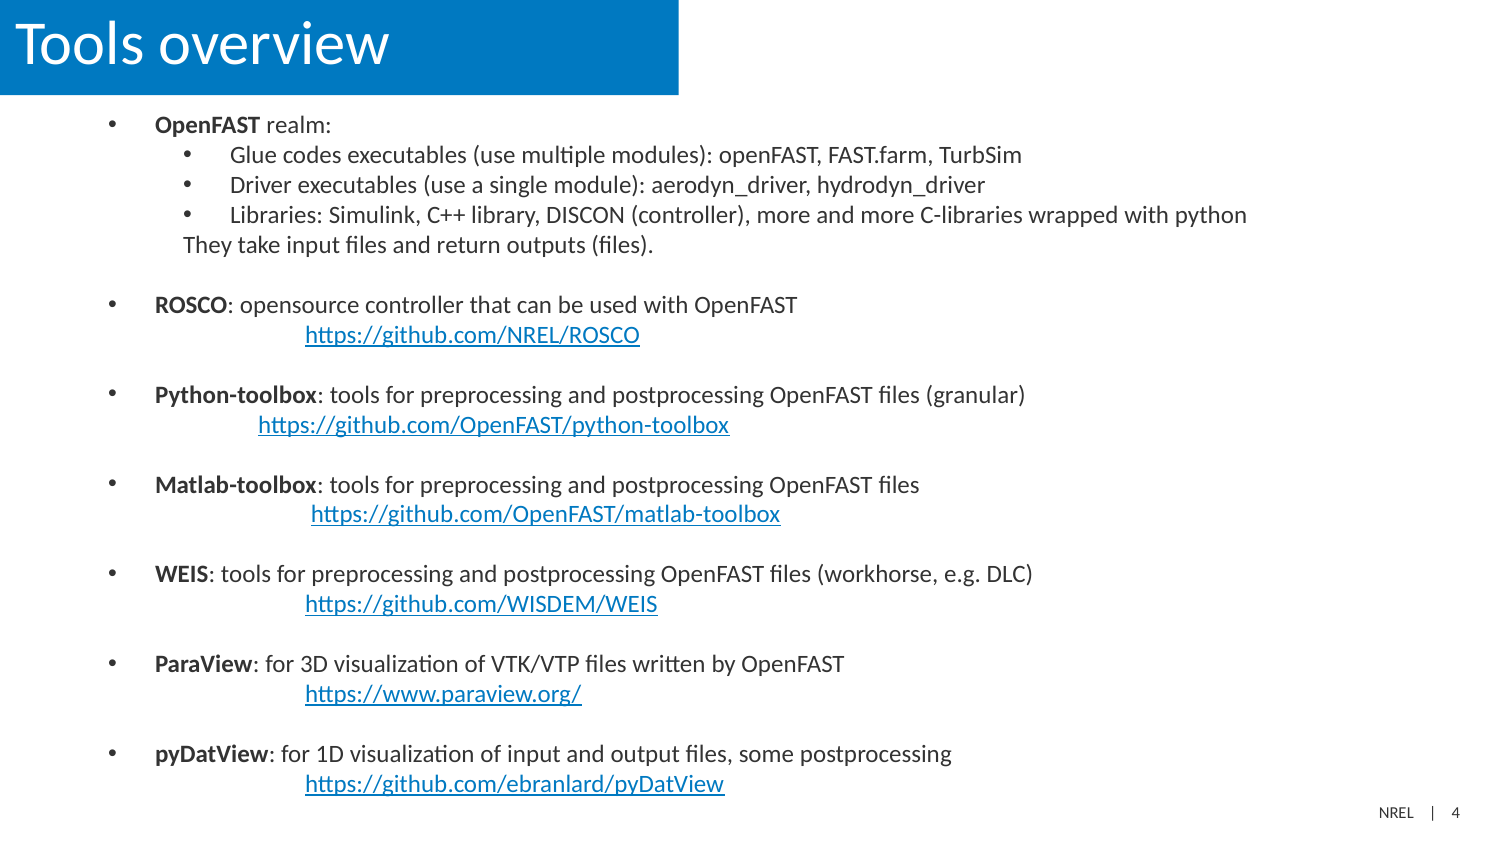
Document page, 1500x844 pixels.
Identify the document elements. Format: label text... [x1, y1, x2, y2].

text_box OpenFAST realm: Glue codes executables (use multiple modules): openFAST, FAST.farm, TurbSim Driver executables (use a single module): aerodyn_driver, hydrodyn_driver Libraries: Simulink, C++ library, DISCON (controller), more and more C-libraries wrapped with python They take input files and return outputs (files). ROSCO: opensource controller that can be used with OpenFAST https://github.com/NREL/ROSCO Python-toolbox: tools for preprocessing and postprocessing OpenFAST files (granular) https://github.com/OpenFAST/python-toolbox Matlab-toolbox: tools for preprocessing and postprocessing OpenFAST files https://github.com/OpenFAST/matlab-toolbox WEIS: tools for preprocessing and postprocessing OpenFAST files (workhorse, e.g. DLC) https://github.com/WISDEM/WEIS ParaView: for 3D visualization of VTK/VTP files written by OpenFAST https://www.paraview.org/ pyDatView: for 1D visualization of input and output files, some postprocessing https://github.com/ebranlard/pyDatView [93, 101, 1480, 805]
title Tools overview [0, 0, 679, 96]
